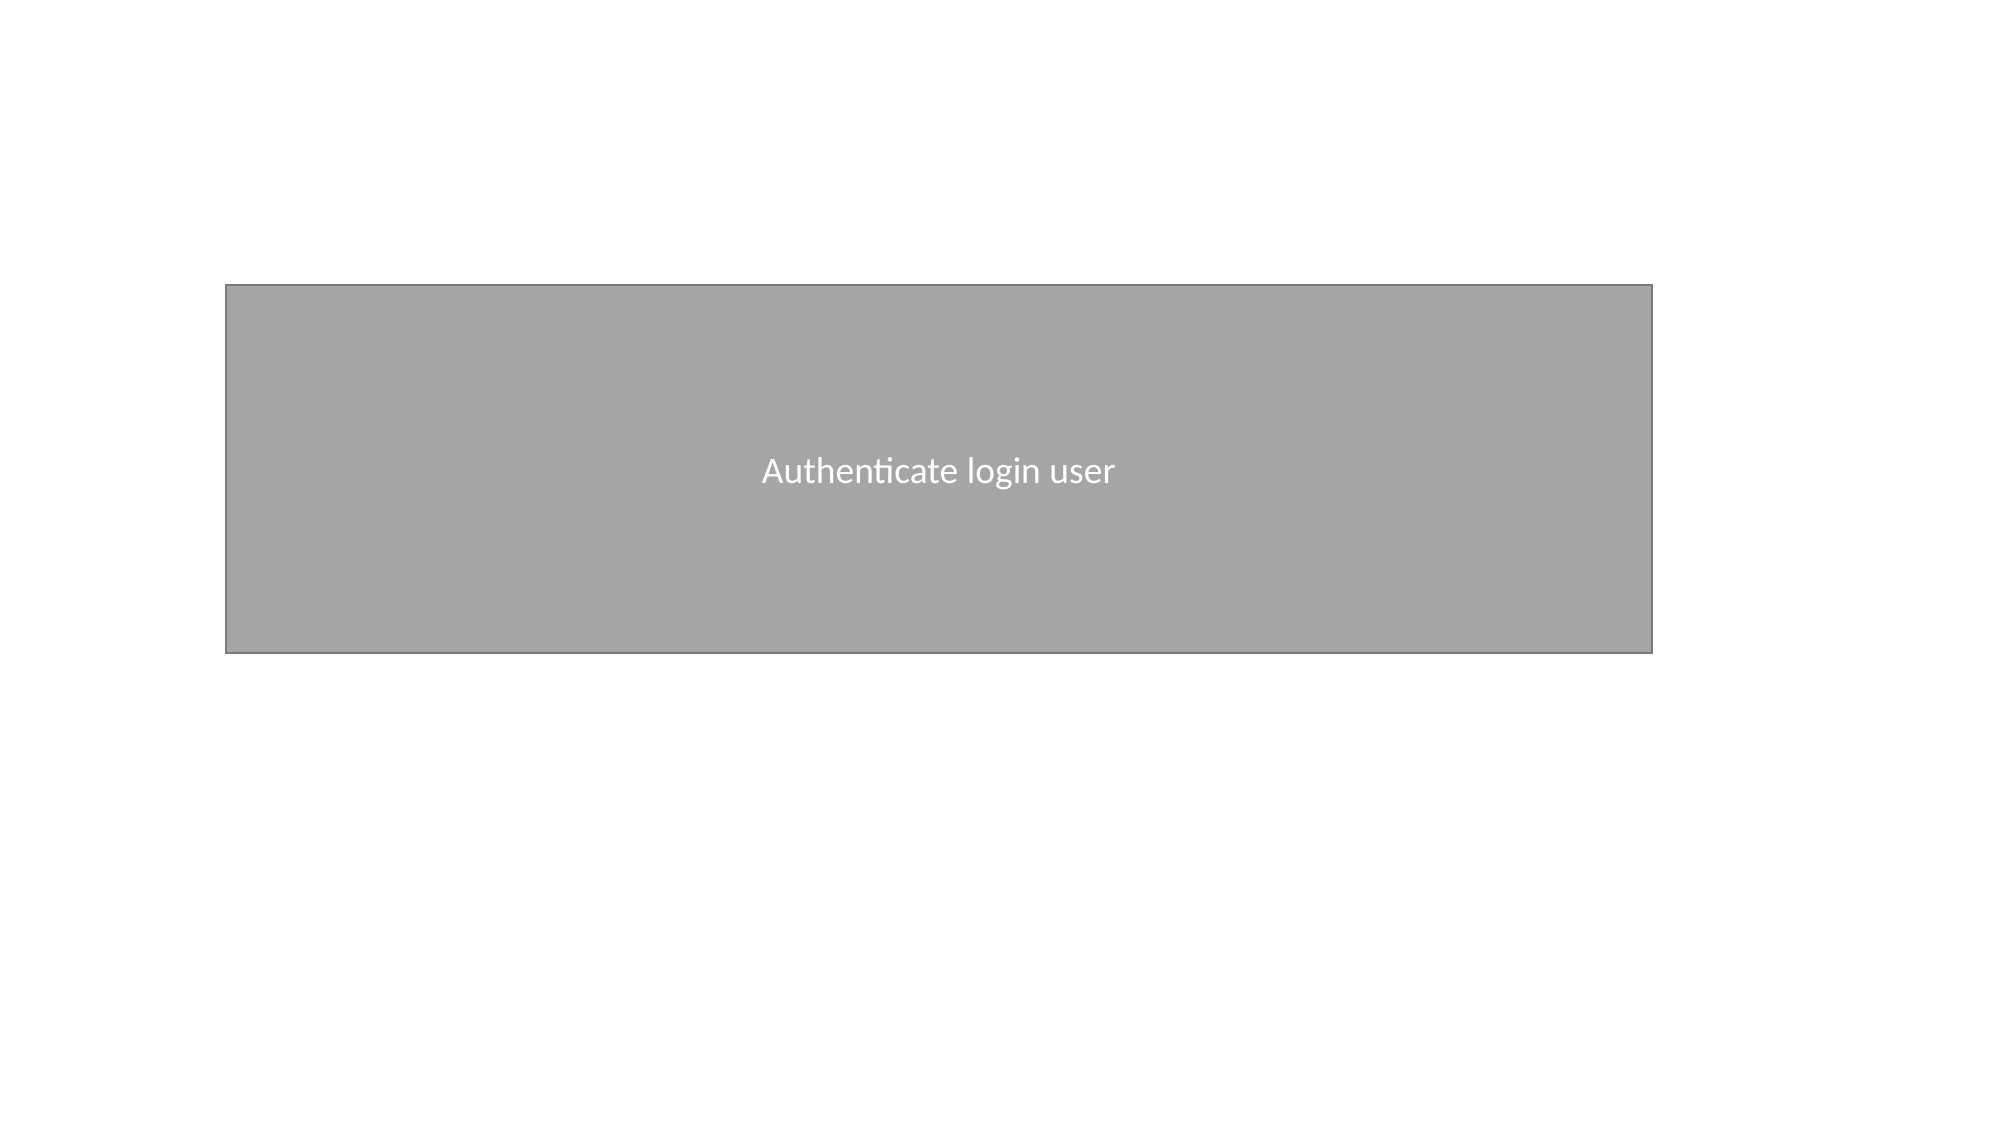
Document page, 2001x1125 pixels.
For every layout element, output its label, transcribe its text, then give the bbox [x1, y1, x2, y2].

text_box Authenticate login user [225, 284, 1653, 654]
